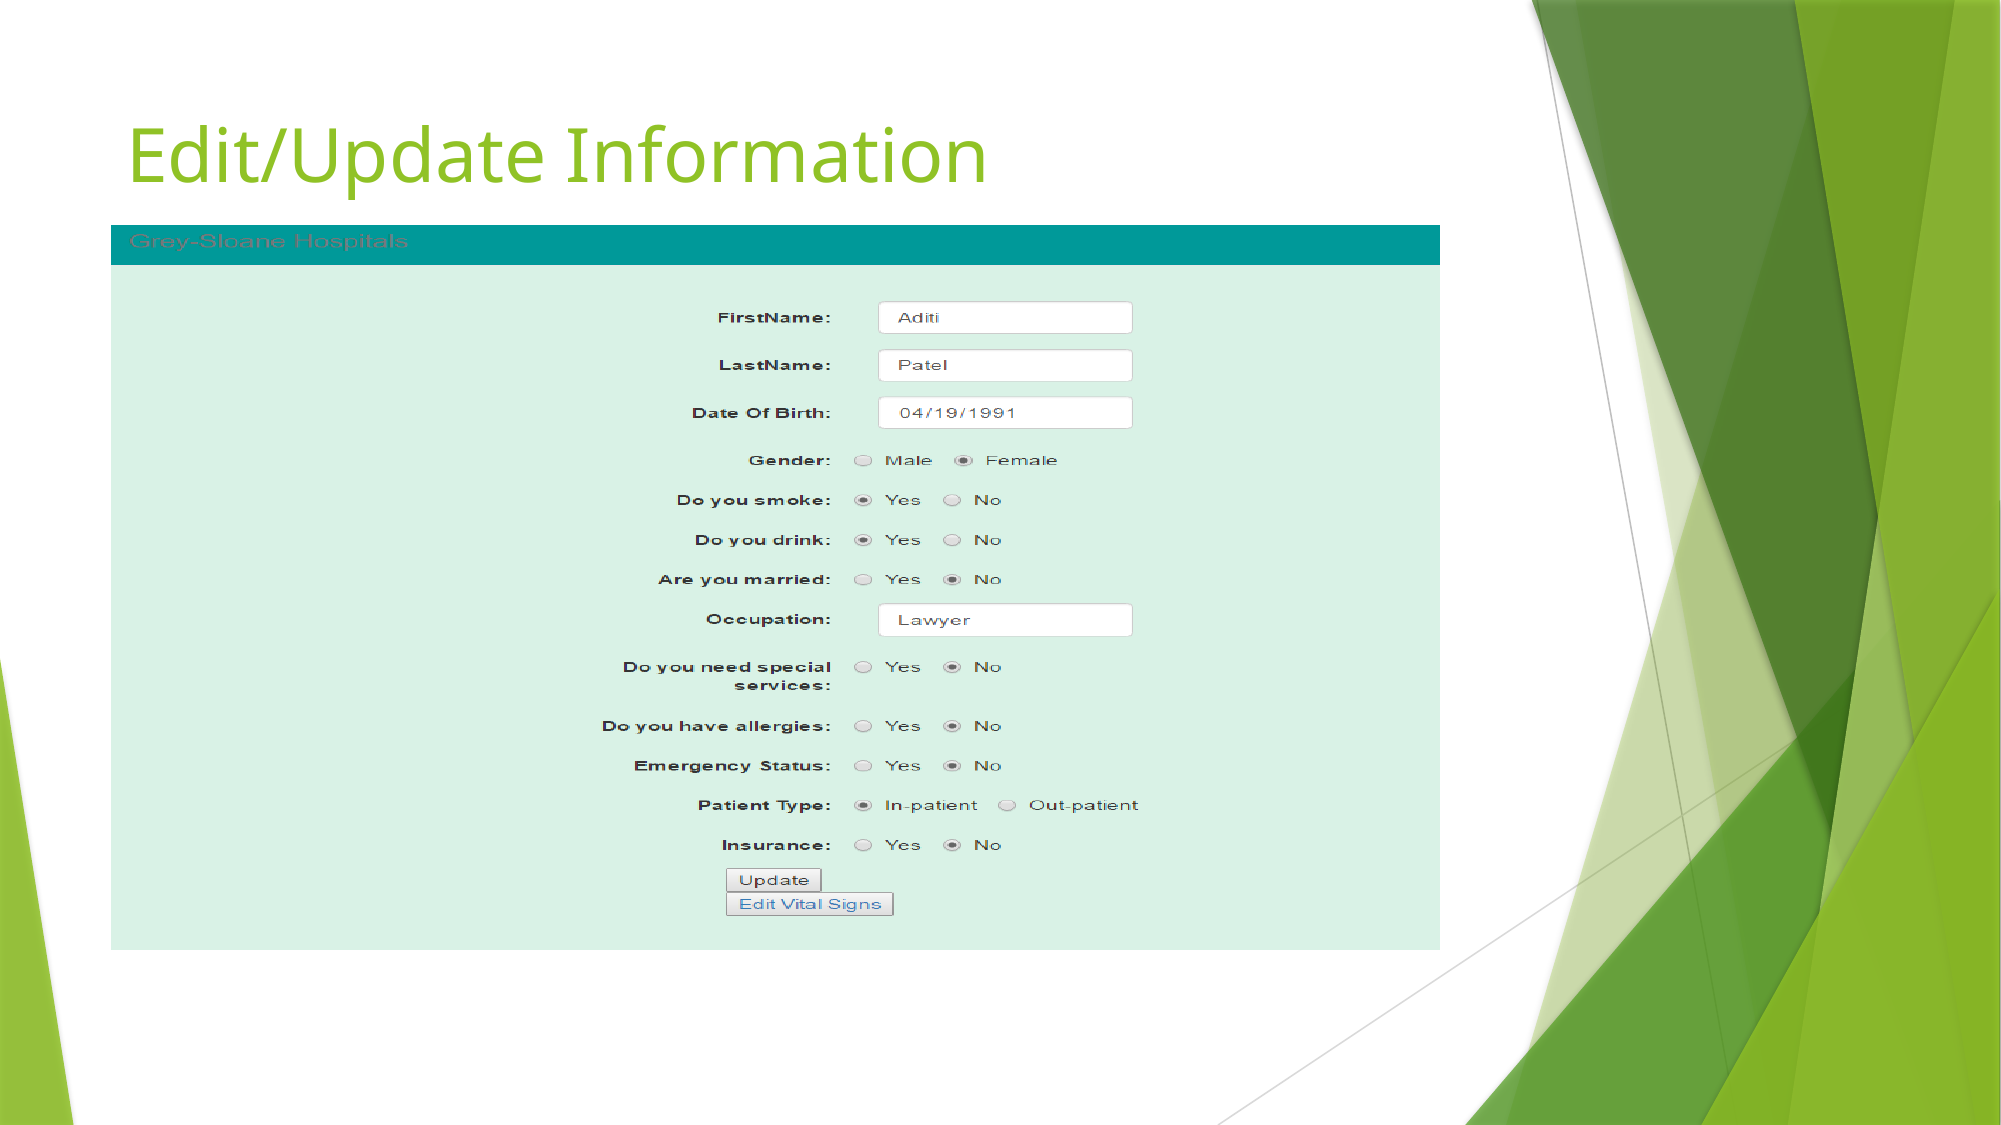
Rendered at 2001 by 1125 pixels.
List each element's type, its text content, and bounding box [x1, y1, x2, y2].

title Edit/Update Information [111, 99, 1522, 317]
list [110, 225, 1440, 951]
